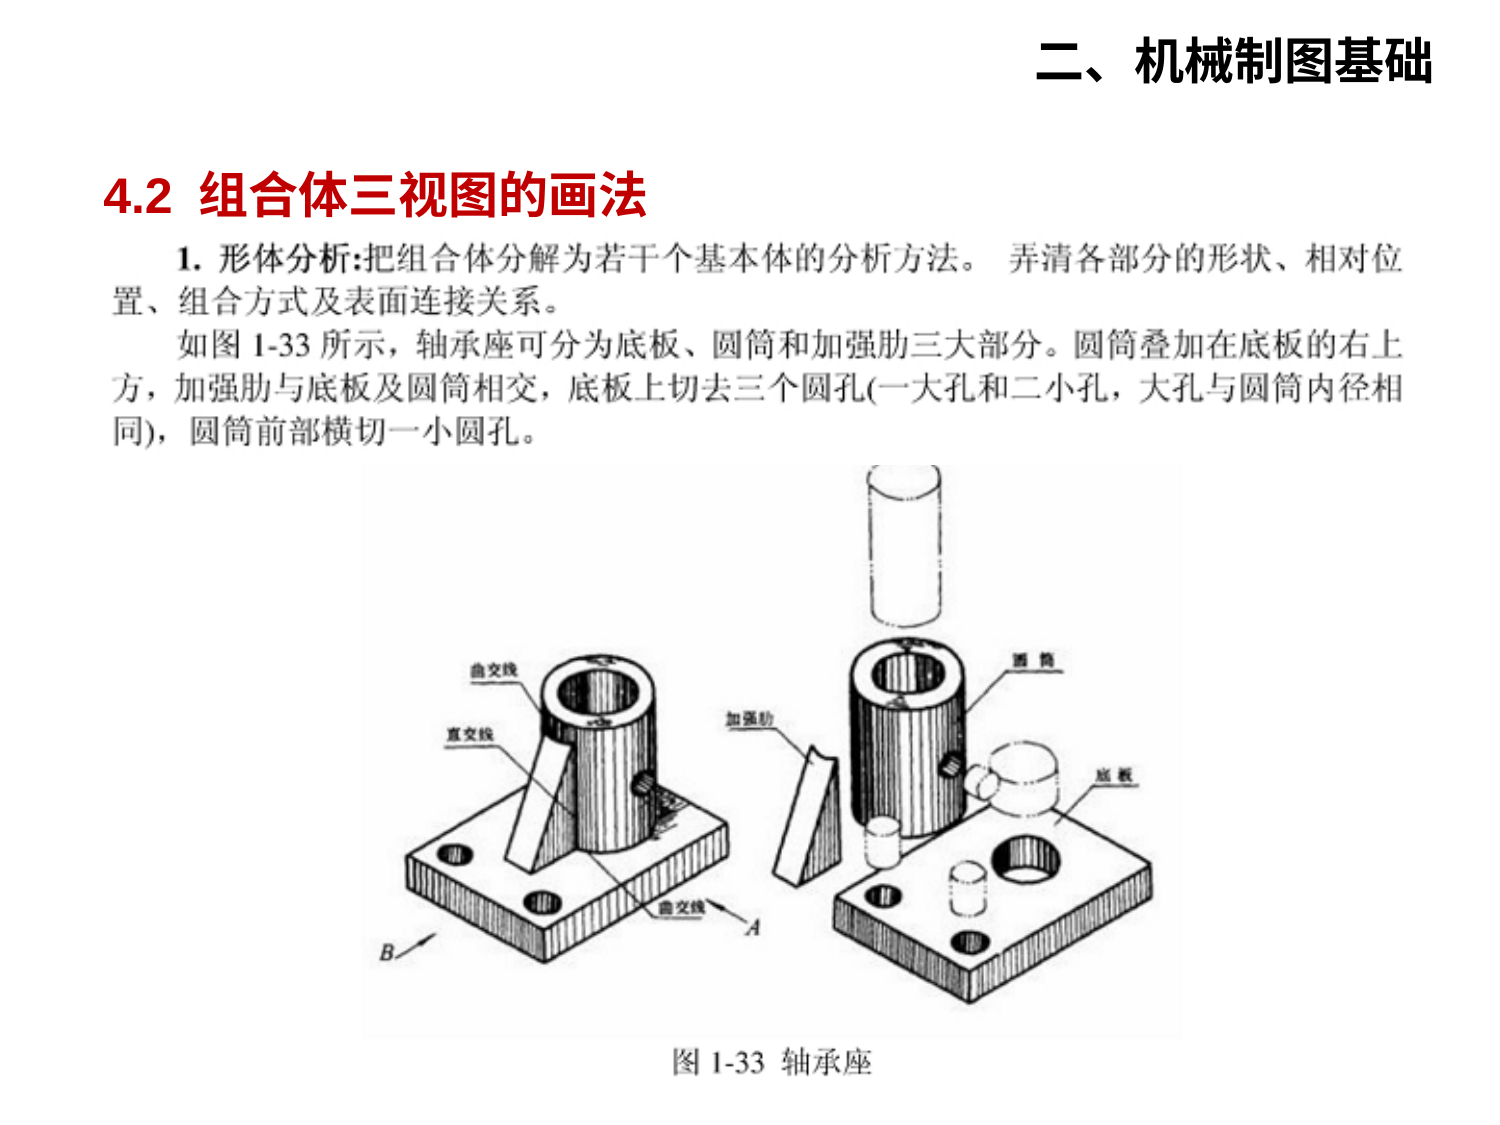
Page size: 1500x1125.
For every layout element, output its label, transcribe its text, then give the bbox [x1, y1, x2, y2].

picture [100, 231, 1447, 1082]
text_box 二、机械制图基础 [968, 0, 1500, 120]
text_box 4.2 组合体三视图的画法 [88, 156, 680, 231]
